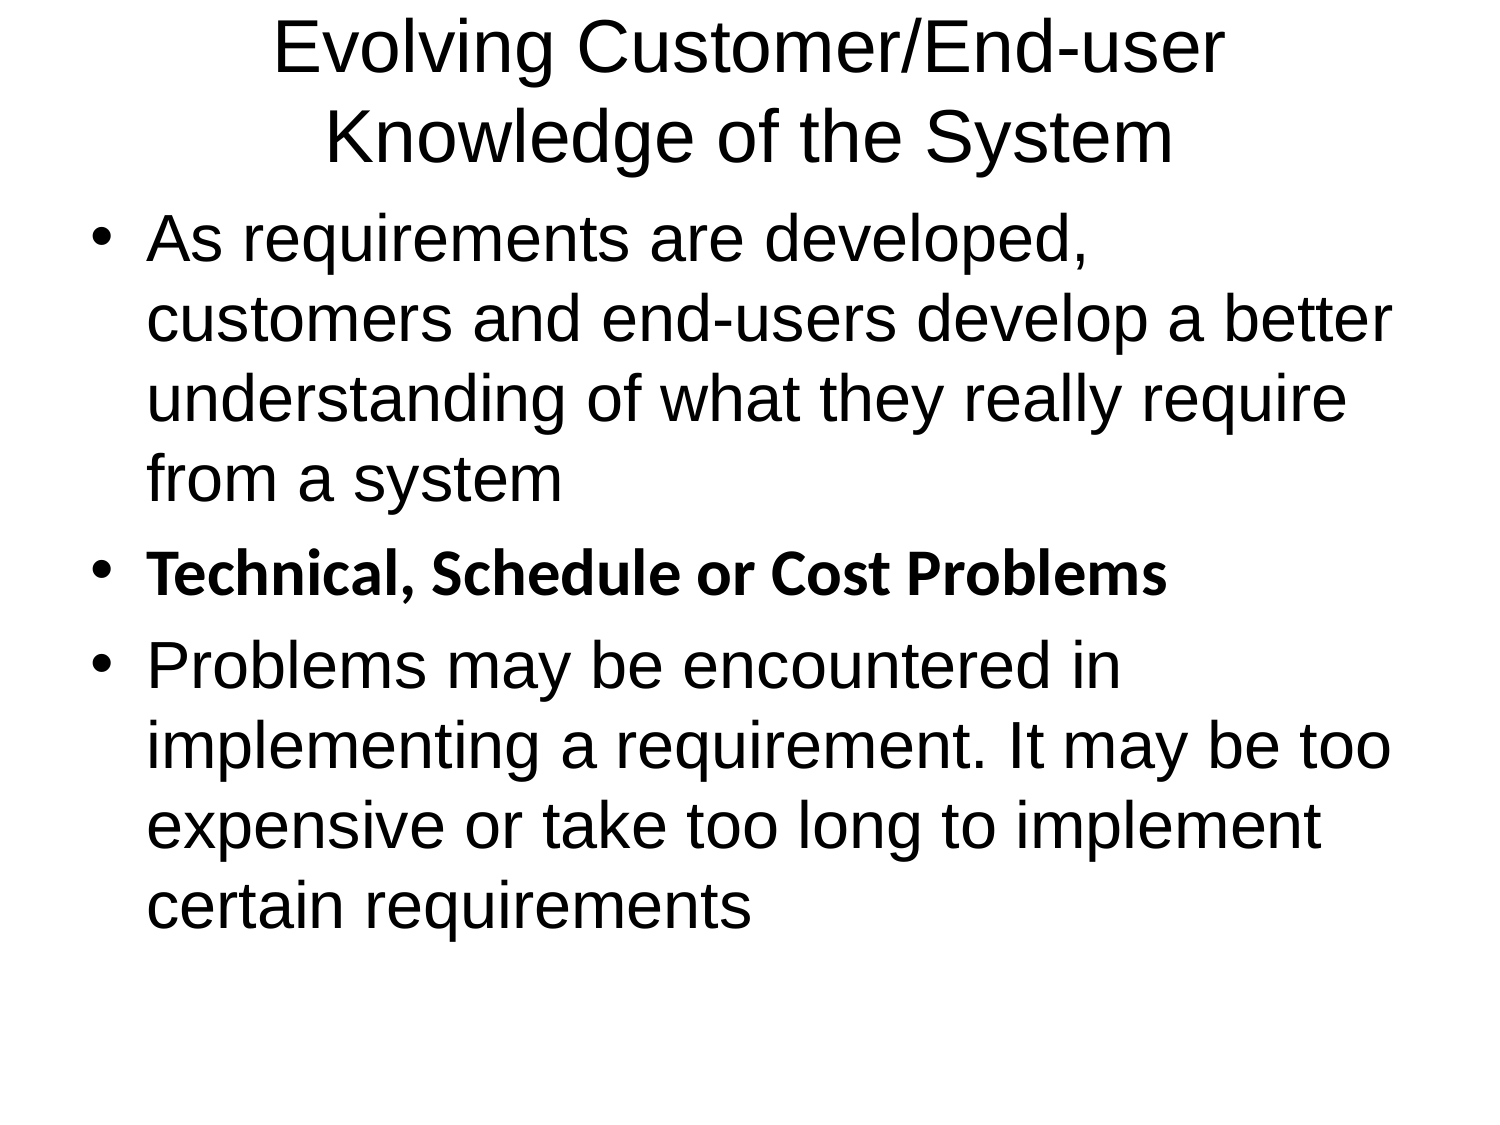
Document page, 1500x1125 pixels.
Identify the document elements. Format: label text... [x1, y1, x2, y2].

title Evolving Customer/End-user Knowledge of the System [75, 0, 1425, 175]
list As requirements are developed, customers and end-users develop a better understanding of what they really require from a system Technical, Schedule or Cost Problems Problems may be encountered in implementing a requirement. It may be too expensive or take too long to implement certain requirements [75, 187, 1425, 1005]
